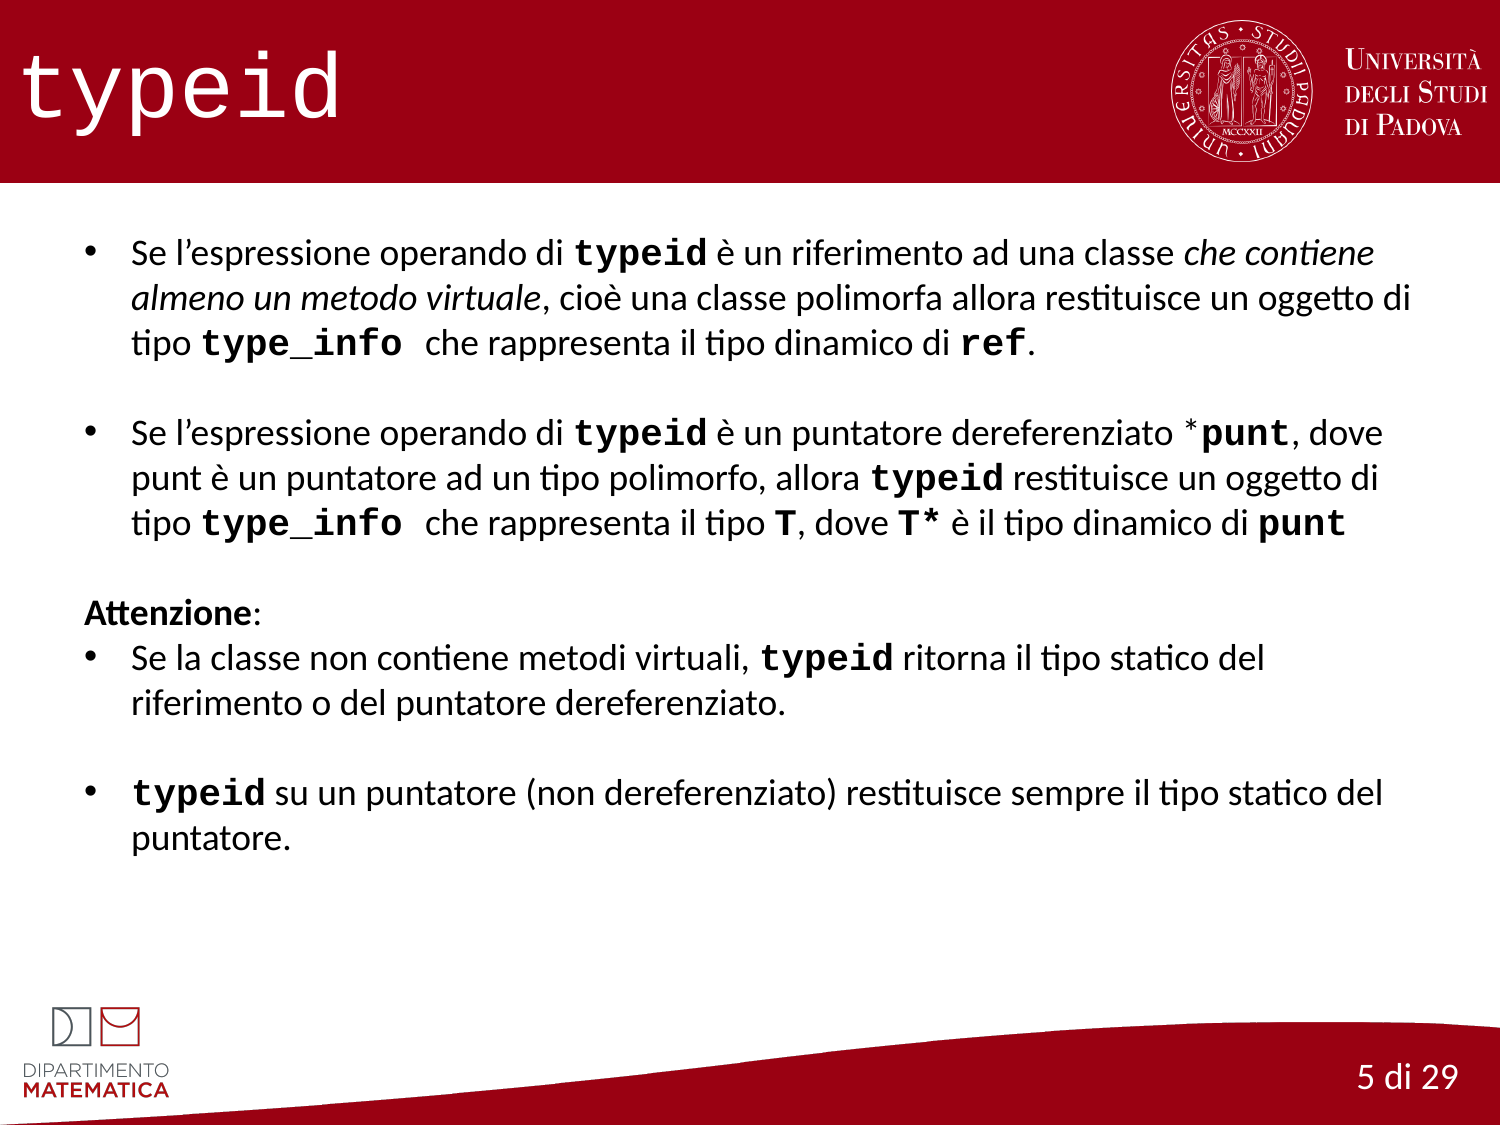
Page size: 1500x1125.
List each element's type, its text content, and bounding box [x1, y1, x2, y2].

title typeid [0, 0, 1159, 180]
picture [0, 1007, 1500, 1125]
text_box Se l’espressione operando di typeid è un riferimento ad una classe che contiene almeno un metodo virtuale, cioè una classe polimorfa allora restituisce un oggetto di tipo type_info che rappresenta il tipo dinamico di ref. Se l’espressione operando di typeid è un puntatore dereferenziato *punt, dove punt è un puntatore ad un tipo polimorfo, allora typeid restituisce un oggetto di tipo type_info che rappresenta il tipo T, dove T* è il tipo dinamico di punt Attenzione: Se la classe non contiene metodi virtuali, typeid ritorna il tipo statico del riferimento o del puntatore dereferenziato. typeid su un puntatore (non dereferenziato) restituisce sempre il tipo statico del puntatore. [69, 220, 1431, 956]
slide_number 5 di 29 [1136, 1044, 1474, 1104]
picture [1171, 20, 1487, 162]
